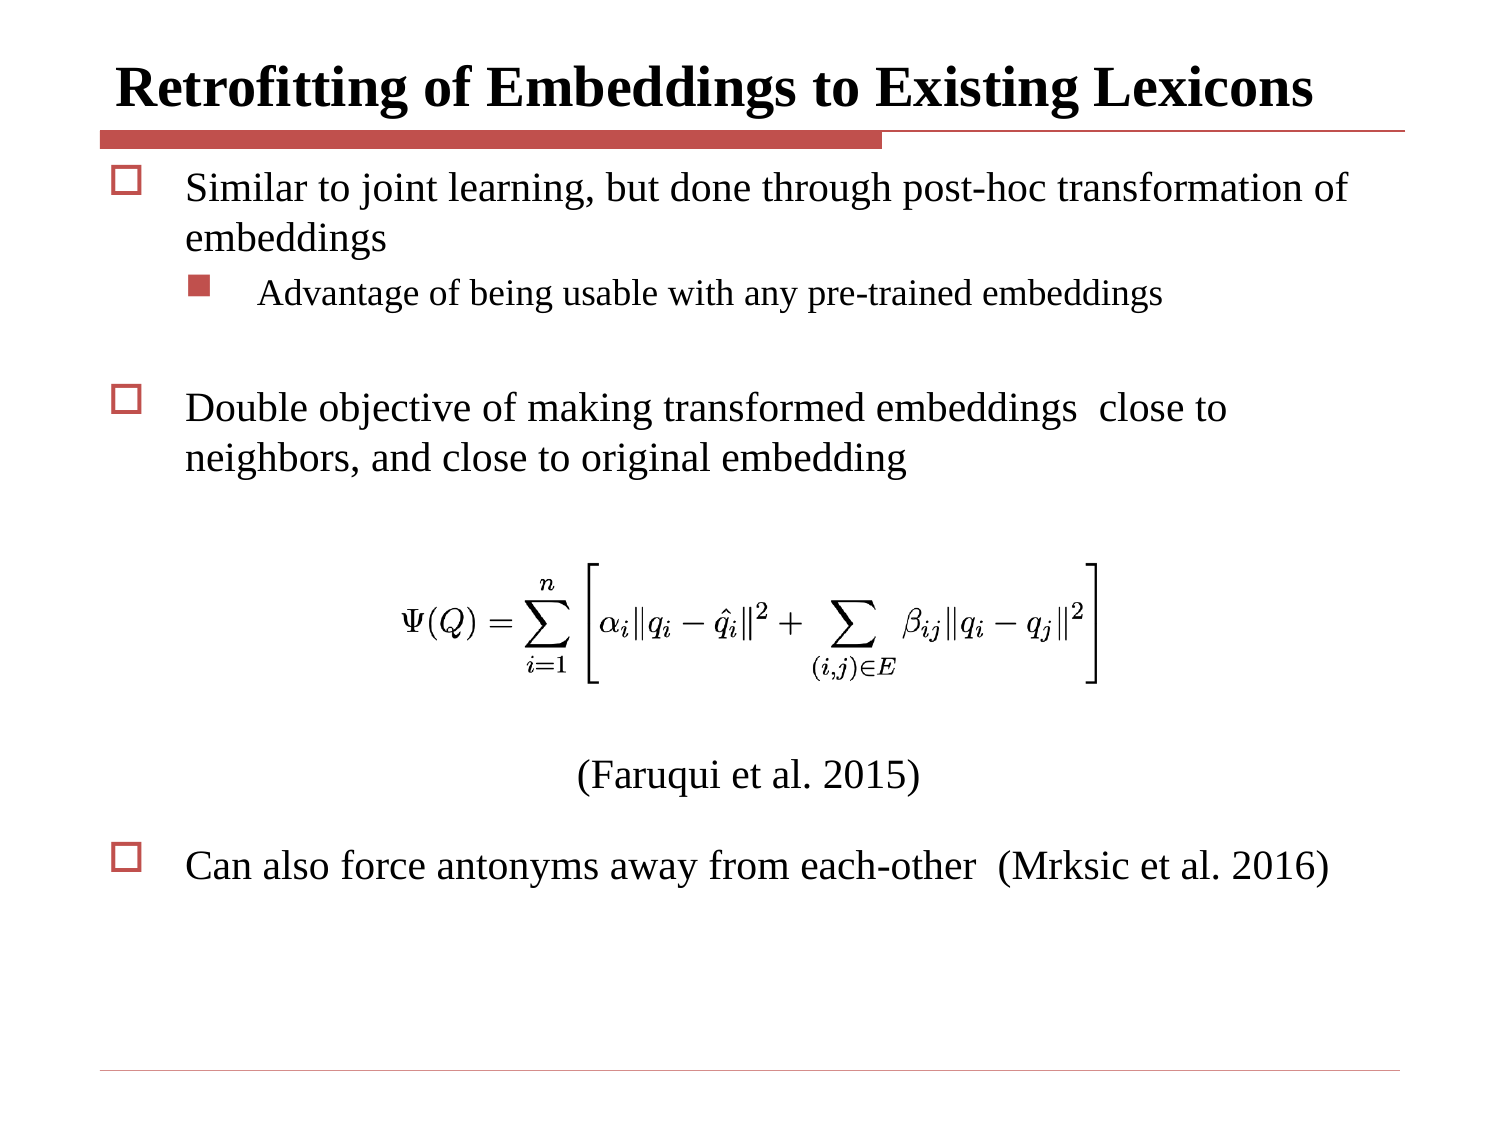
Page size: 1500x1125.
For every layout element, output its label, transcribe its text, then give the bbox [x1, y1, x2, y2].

picture [401, 562, 1097, 684]
list Similar to joint learning, but done through post-hoc transformation of embeddings Advantage of being usable with any pre-trained embeddings Double objective of making transformed embeddings close to neighbors, and close to original embedding Can also force antonyms away from each-other (Mrksic et al. 2016) [92, 152, 1406, 1059]
text_box (Faruqui et al. 2015) [562, 739, 937, 805]
title Retrofitting of Embeddings to Existing Lexicons [100, 30, 1412, 126]
